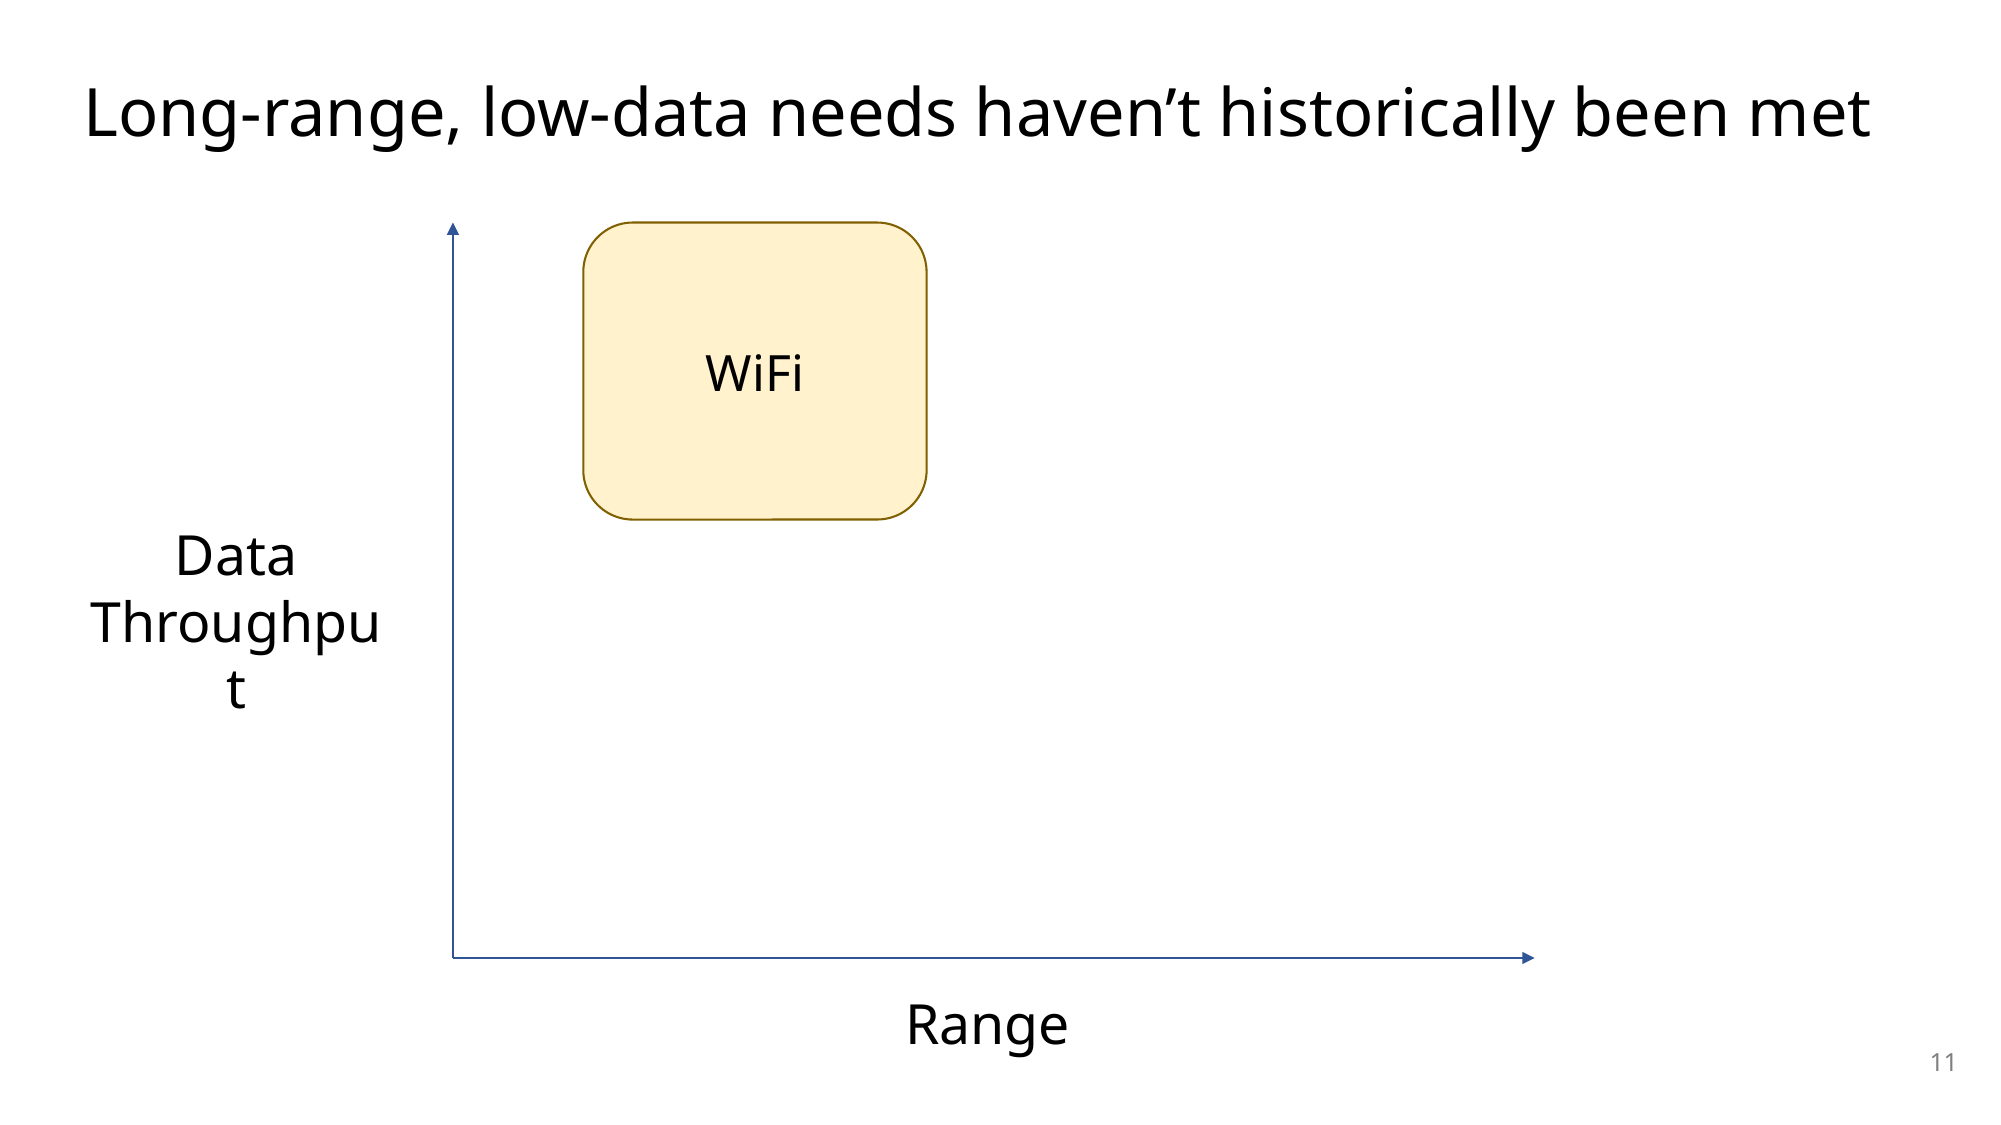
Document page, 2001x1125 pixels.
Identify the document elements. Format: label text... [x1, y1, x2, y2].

text_box Data Throughput [68, 512, 406, 728]
text_box WiFi [582, 221, 928, 521]
title Long-range, low-data needs haven’t historically been met [68, 64, 1932, 190]
text_box Range [837, 982, 1139, 1064]
slide_number 11 [1853, 1019, 1974, 1106]
